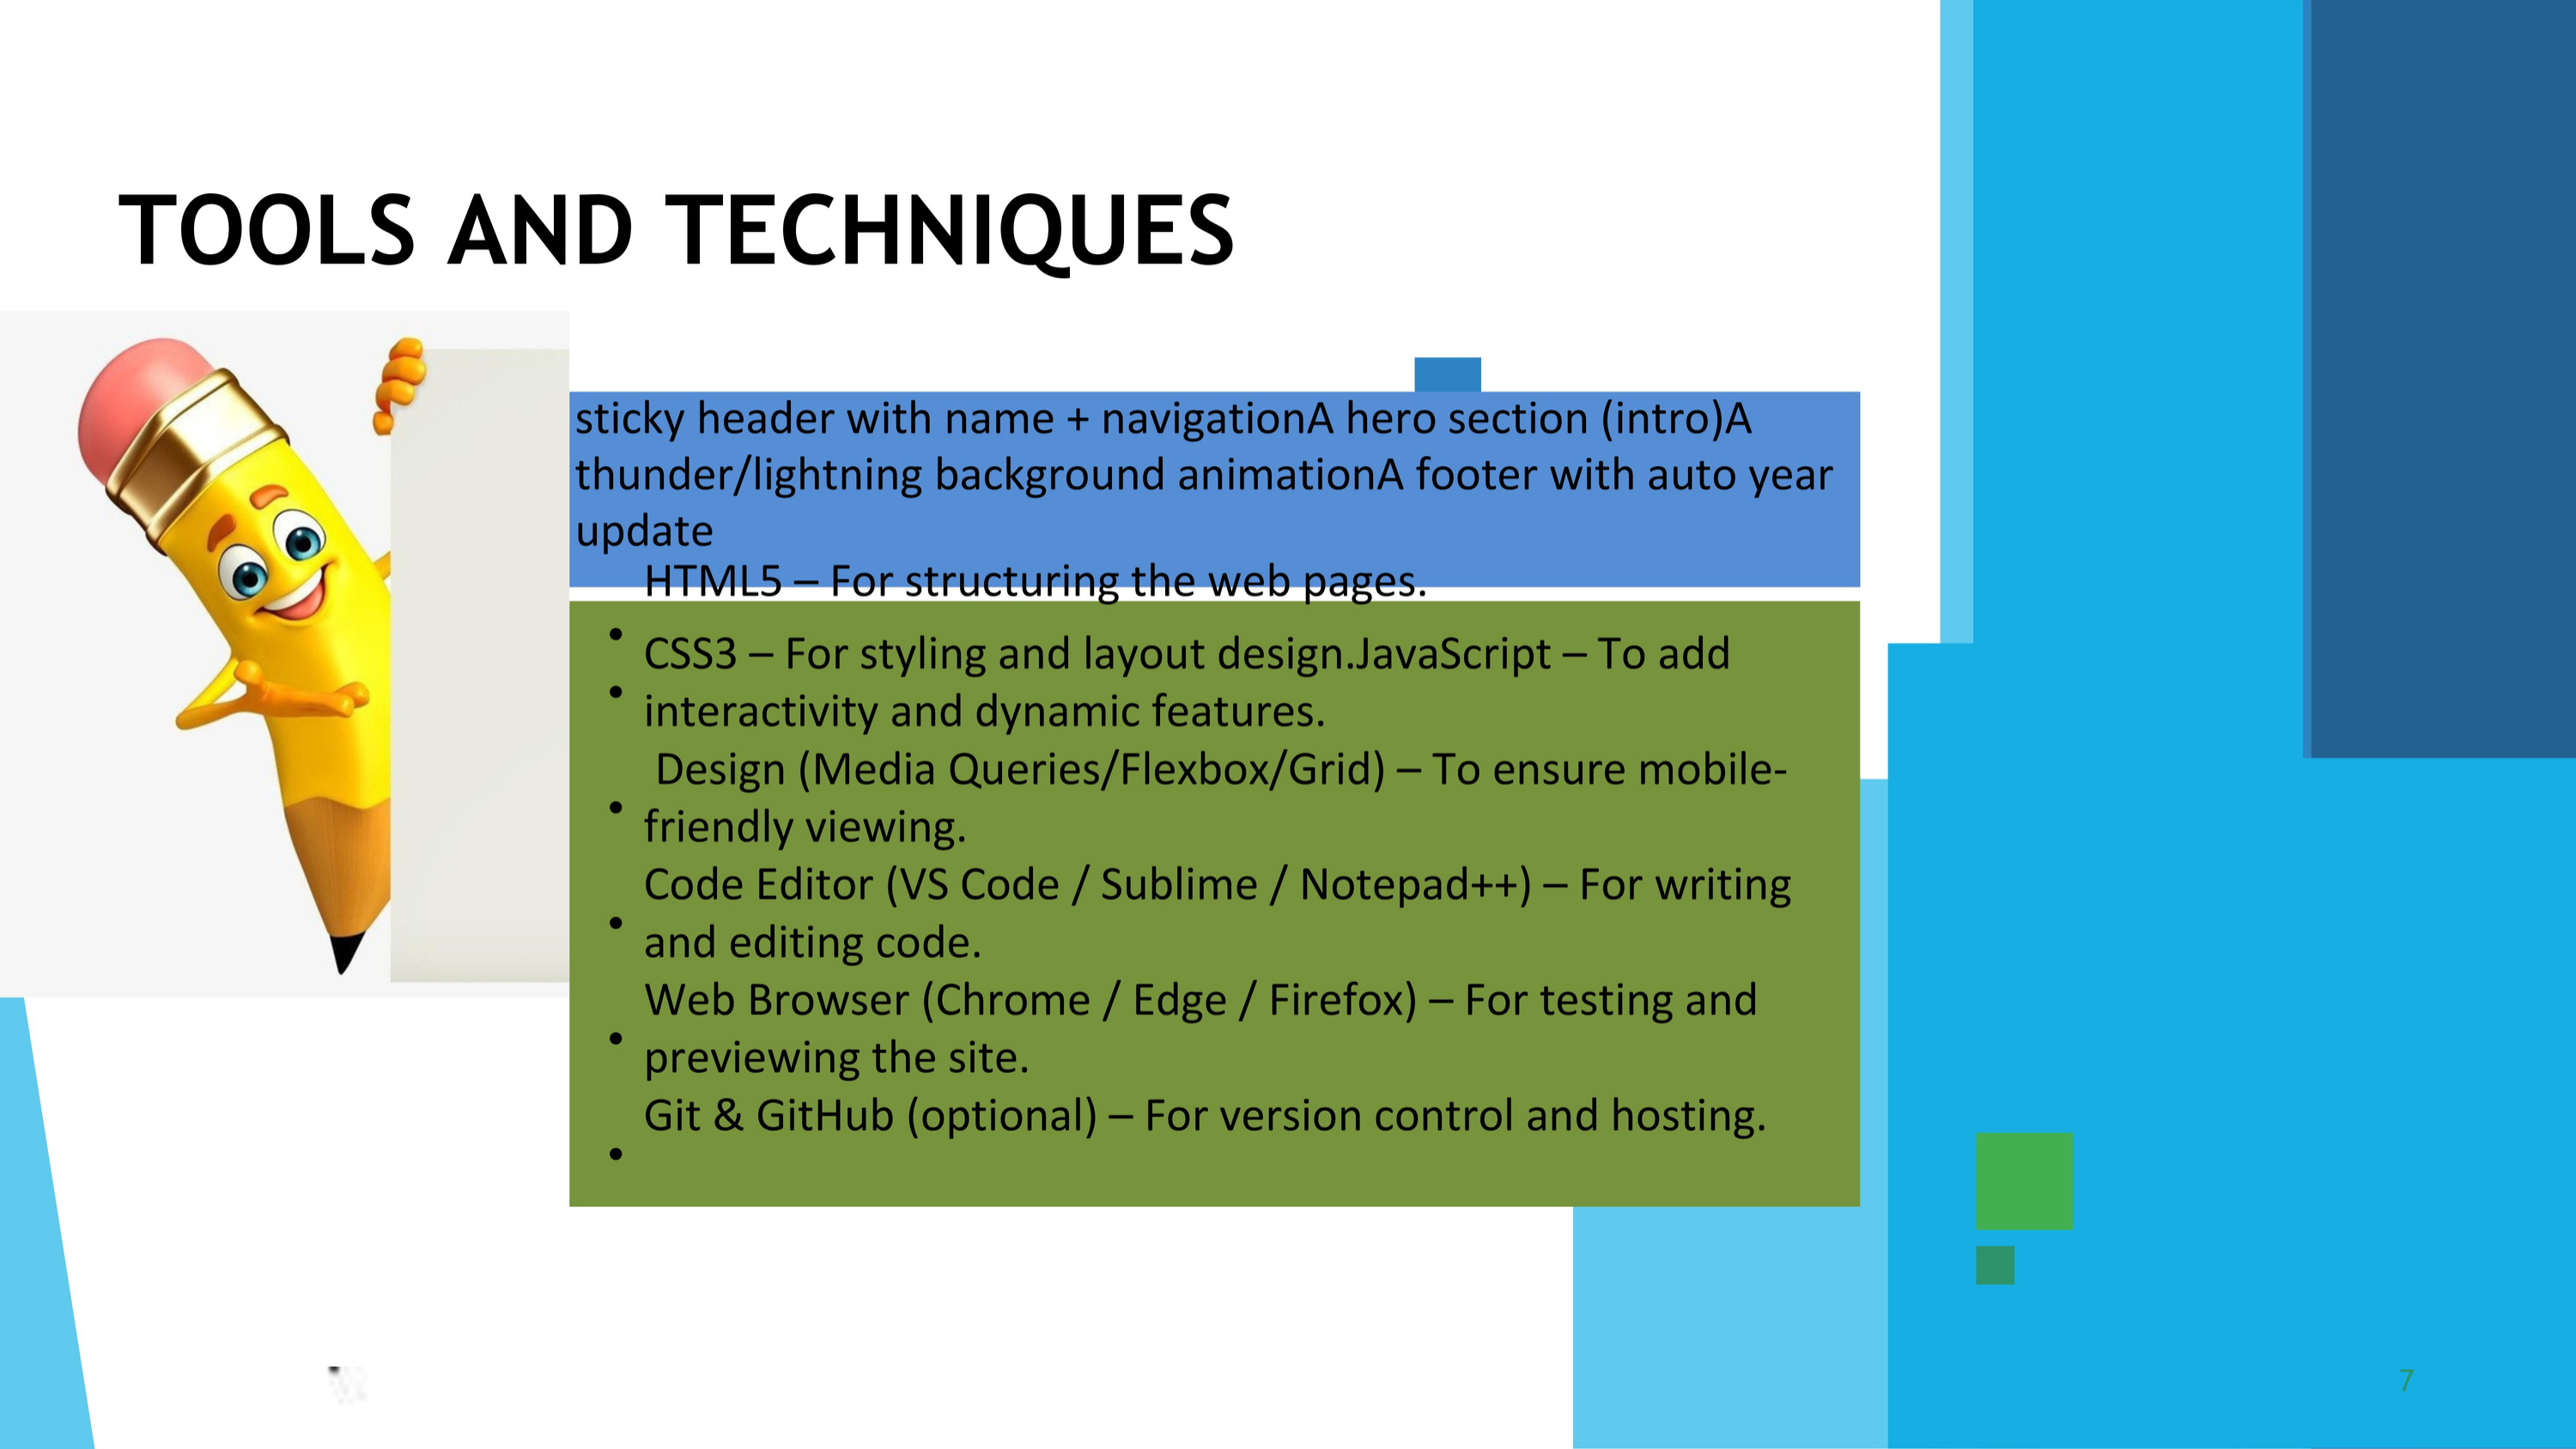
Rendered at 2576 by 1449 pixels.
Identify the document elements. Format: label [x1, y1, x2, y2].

text_box [0, 0, 2576, 1449]
